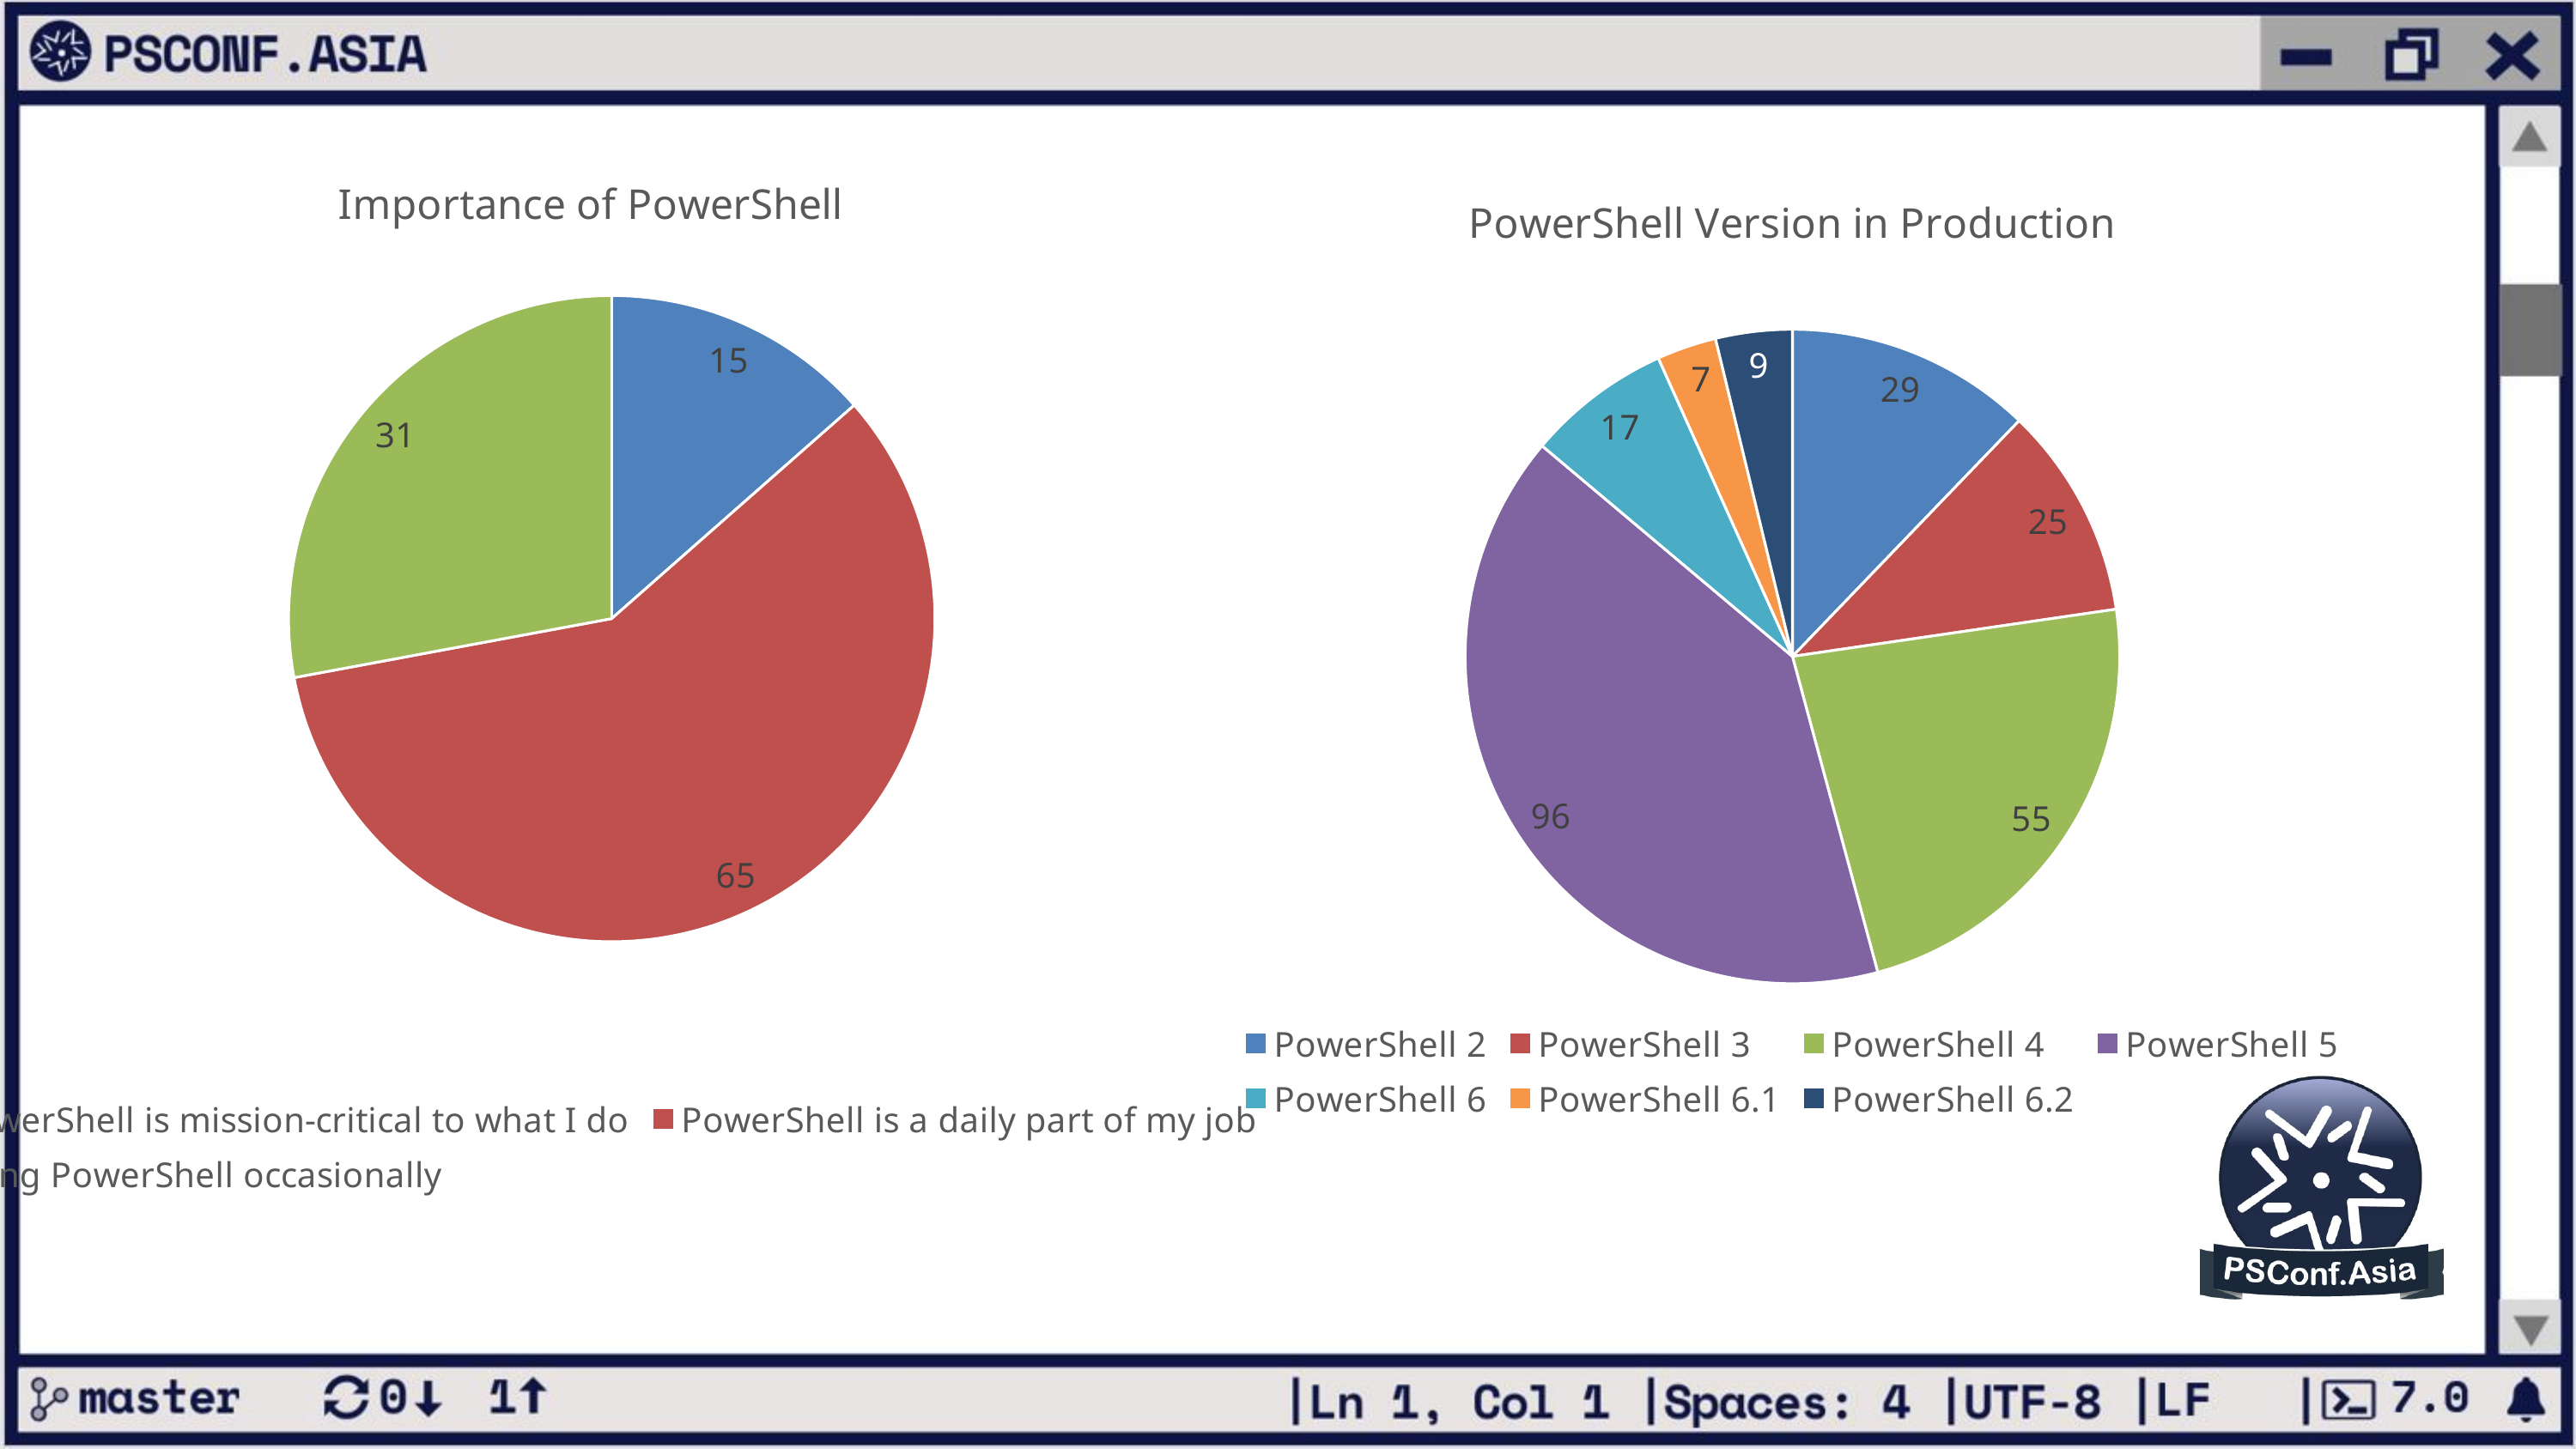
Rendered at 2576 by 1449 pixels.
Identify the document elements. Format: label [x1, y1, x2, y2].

picture [0, 1067, 2576, 1449]
picture [0, 0, 2576, 155]
chart [0, 133, 2576, 1206]
